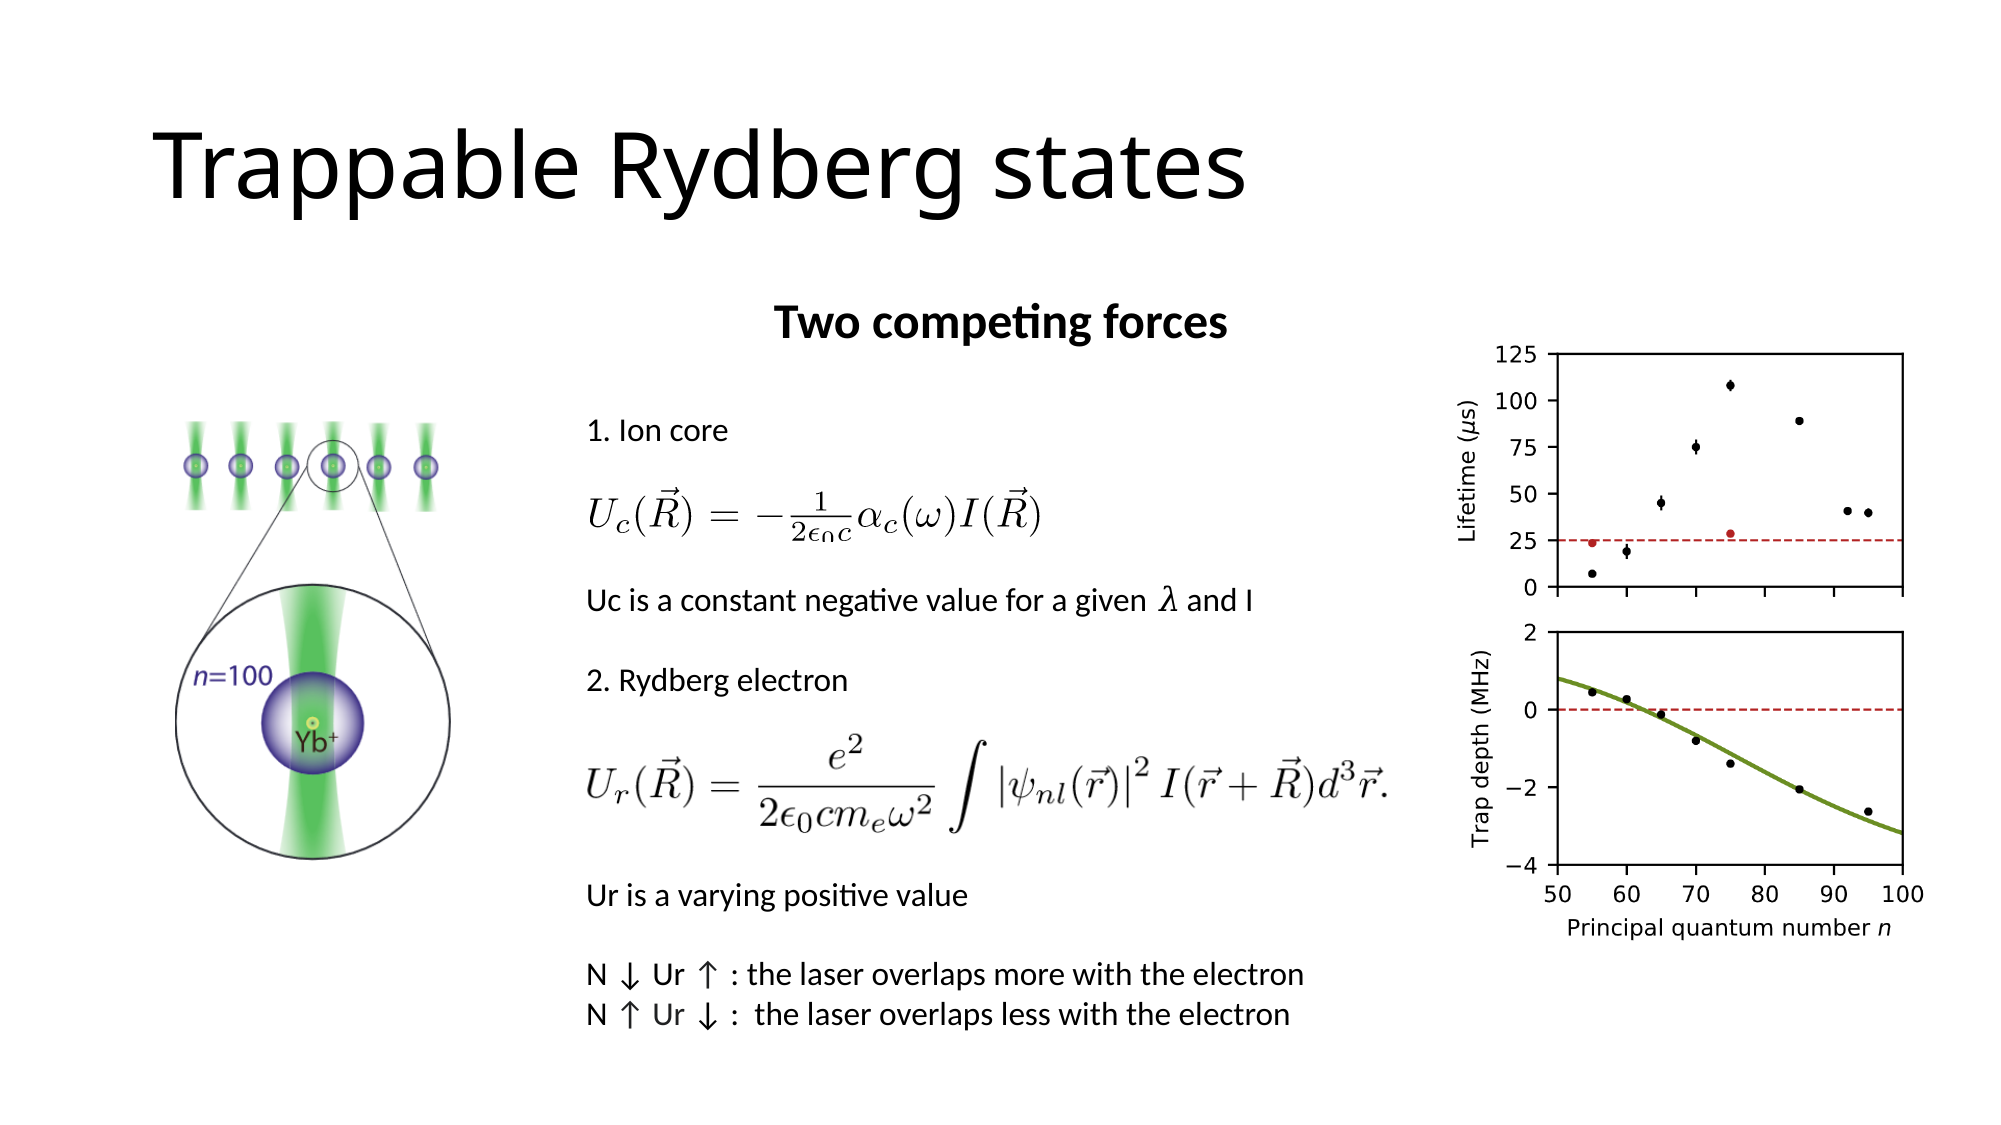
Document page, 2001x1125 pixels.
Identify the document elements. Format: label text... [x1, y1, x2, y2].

title Trappable Rydberg states [137, 59, 1863, 278]
text_box Two competing forces 1. Ion core Uc is a constant negative value for a given 𝜆 and I 2. Rydberg electron Ur is a varying positive value N ↓ Ur ↑ : the laser overlaps more with the electron N ↑ Ur ↓ : the laser overlaps less with the electron [571, 288, 1432, 1033]
picture [590, 485, 1051, 543]
picture [571, 704, 1406, 874]
picture [1438, 332, 1934, 956]
picture [175, 412, 453, 864]
